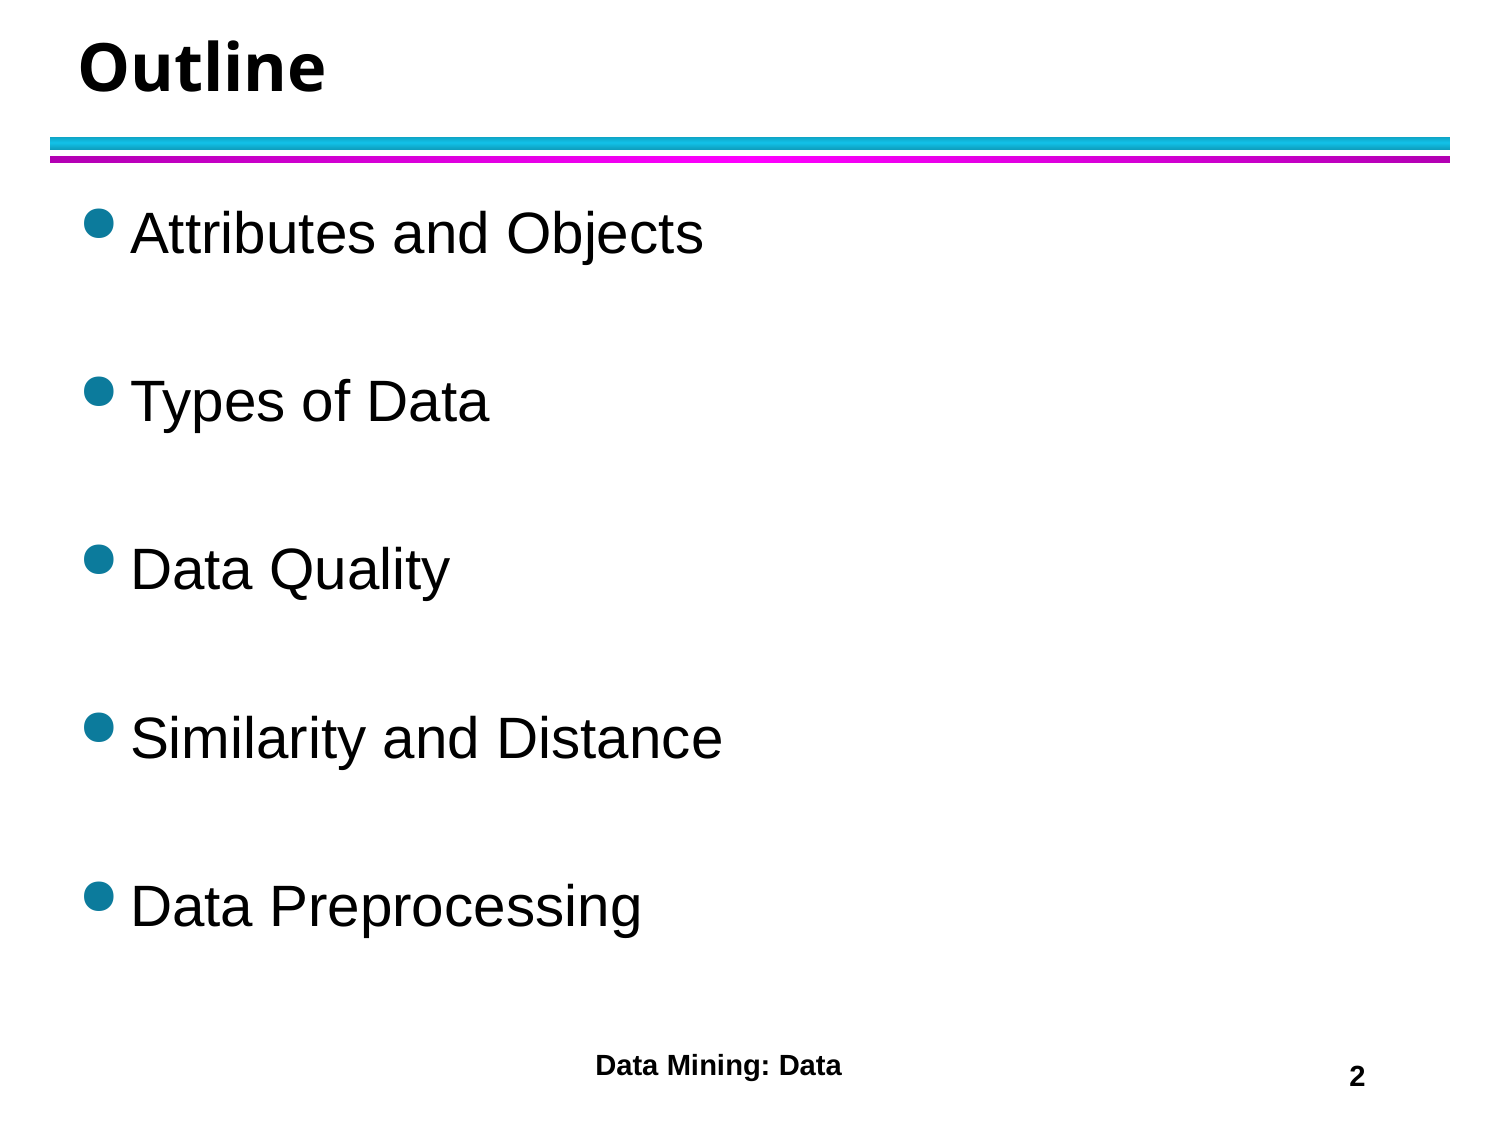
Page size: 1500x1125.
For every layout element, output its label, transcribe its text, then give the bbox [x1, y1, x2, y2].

title Outline [62, 24, 1421, 113]
list Attributes and Objects Types of Data Data Quality Similarity and Distance Data Preprocessing [67, 187, 1432, 1038]
